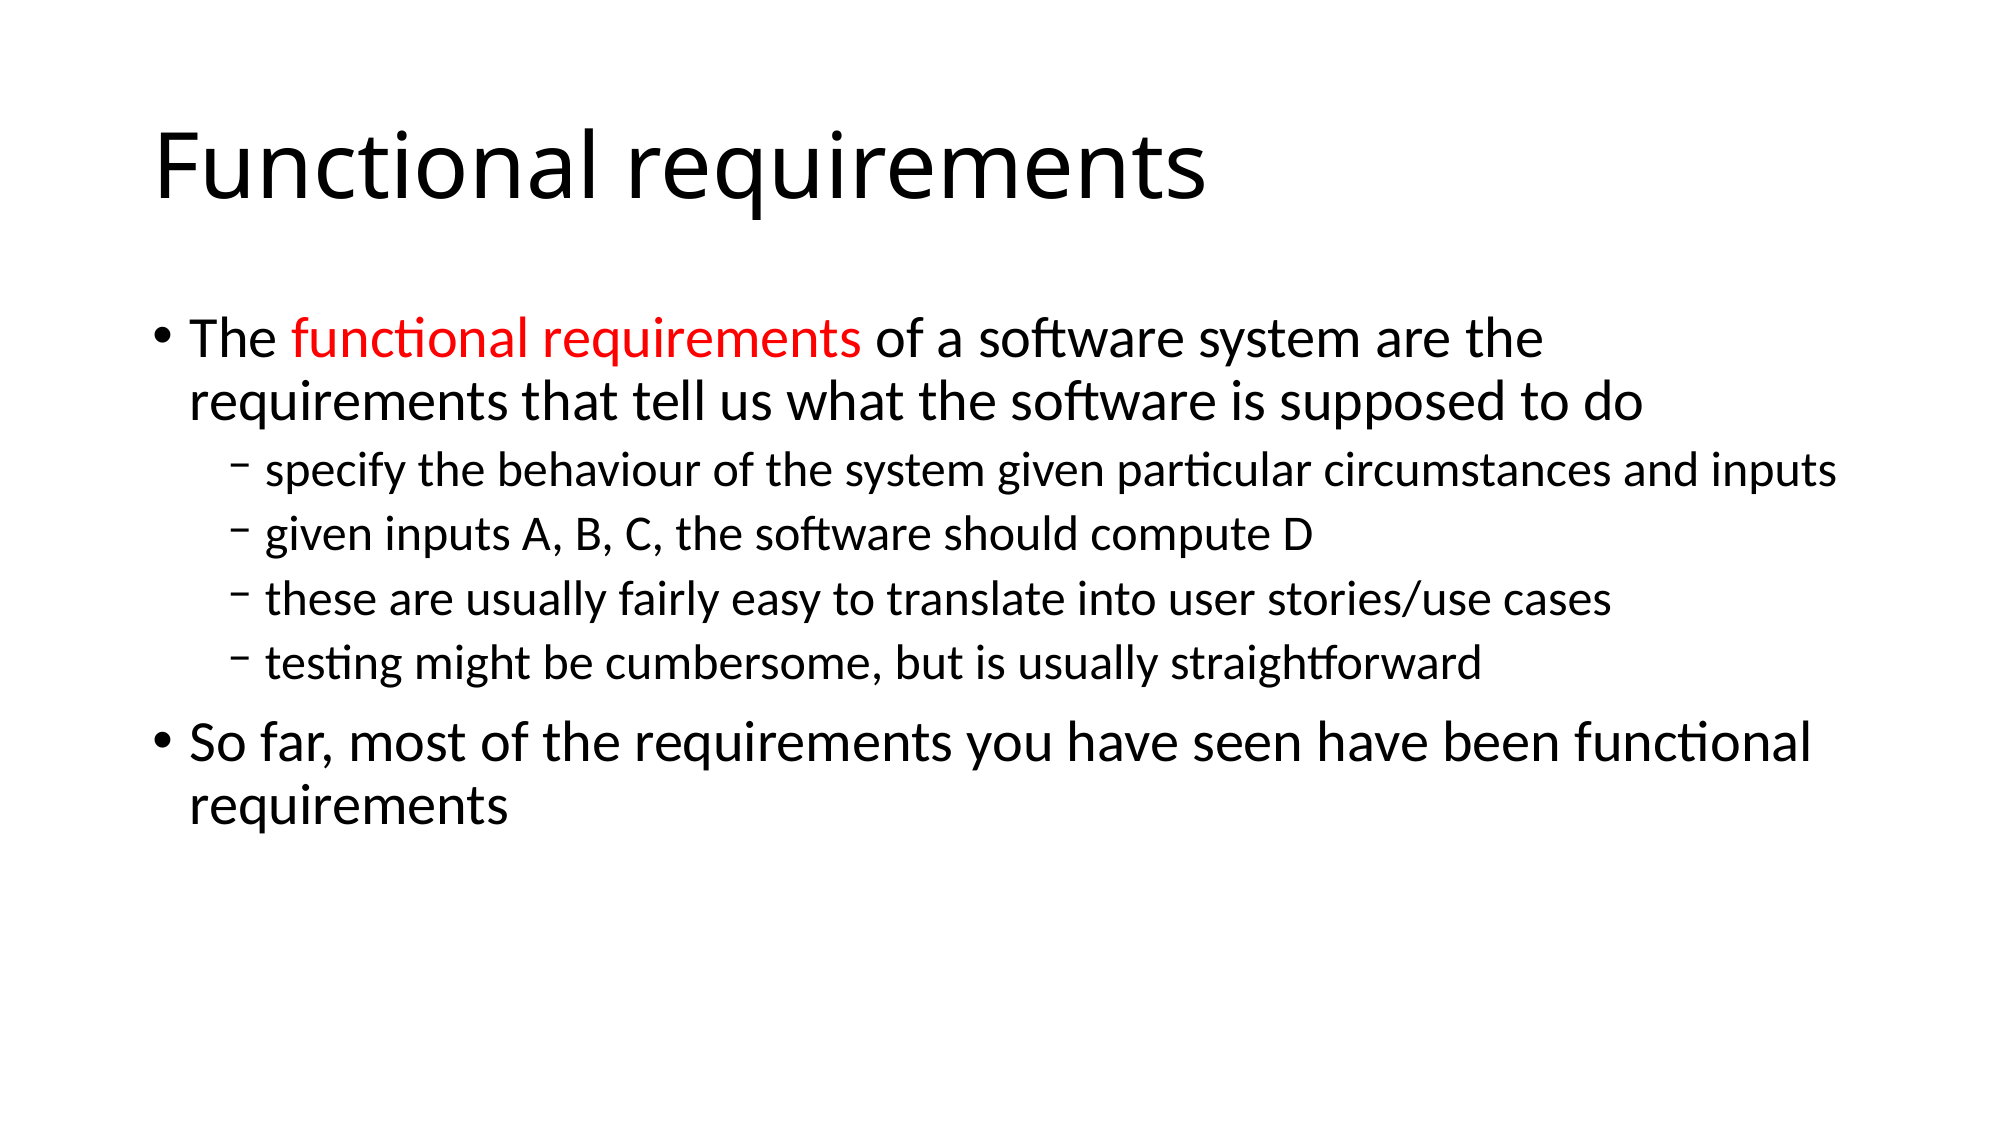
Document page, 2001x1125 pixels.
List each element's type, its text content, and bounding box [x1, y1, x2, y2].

title Functional requirements [137, 59, 1863, 278]
list The functional requirements of a software system are the requirements that tell us what the software is supposed to do specify the behaviour of the system given particular circumstances and inputs given inputs A, B, C, the software should compute D these are usually fairly easy to translate into user stories/use cases testing might be cumbersome, but is usually straightforward So far, most of the requirements you have seen have been functional requirements [137, 299, 1863, 1014]
